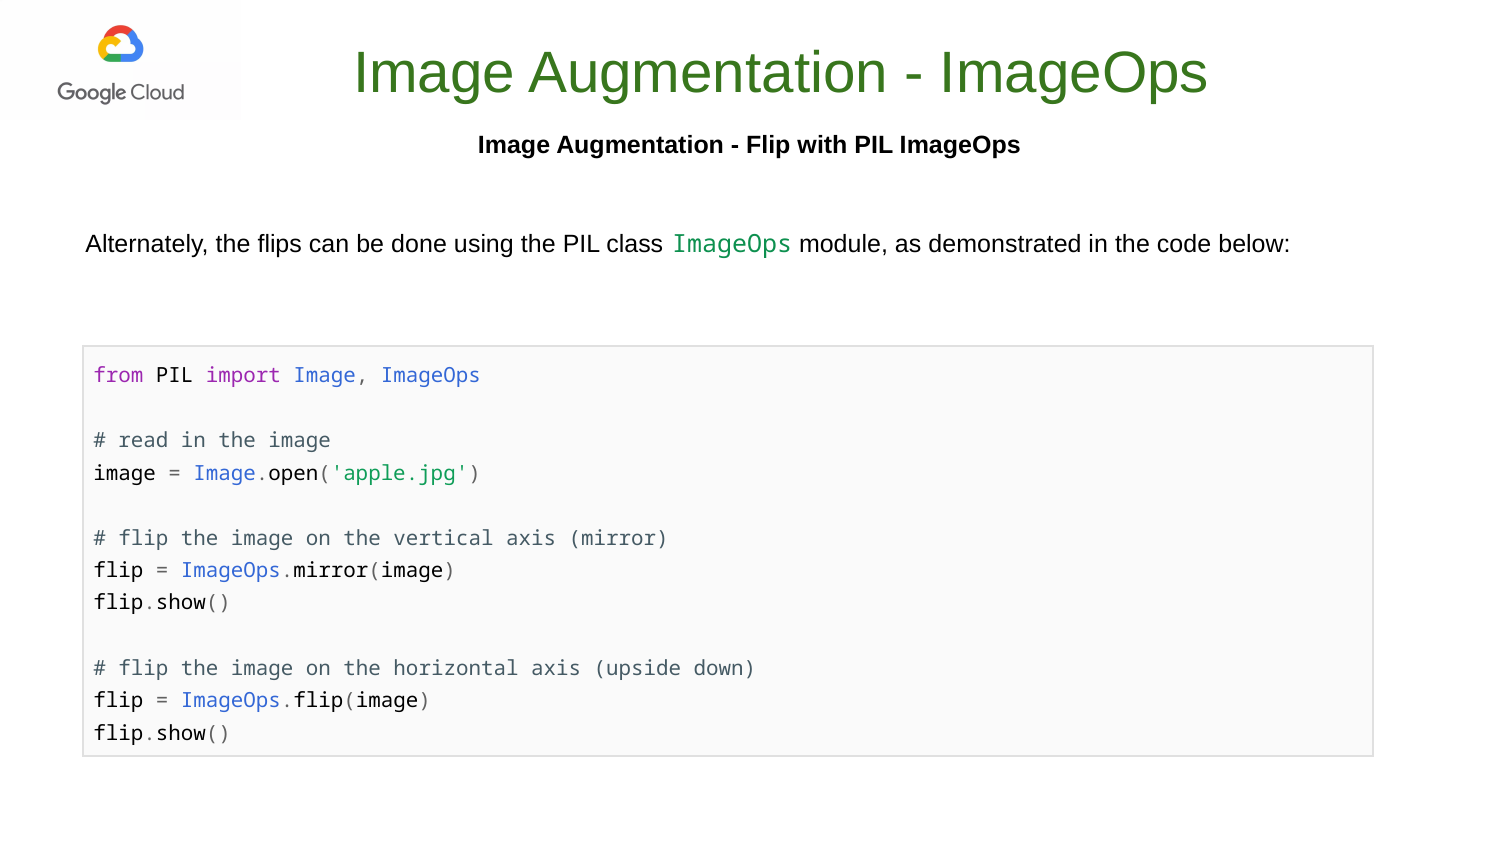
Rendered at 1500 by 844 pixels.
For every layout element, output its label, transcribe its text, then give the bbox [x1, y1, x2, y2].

picture [0, 0, 241, 121]
text_box Image Augmentation - Flip with PIL ImageOps Alternately, the flips can be done using the PIL class ImageOps module, as demonstrated in the code below: [70, 109, 1430, 799]
subtitle Image Augmentation - ImageOps [244, 19, 1481, 150]
table_header from PIL import Image, ImageOps # read in the image image = Image.open('apple.jpg') # flip the image on the vertical axis (mirror) flip = ImageOps.mirror(image) flip.show() # flip the image on the horizontal axis (upside down) flip = ImageOps.flip(image) flip.show() [84, 347, 1372, 755]
